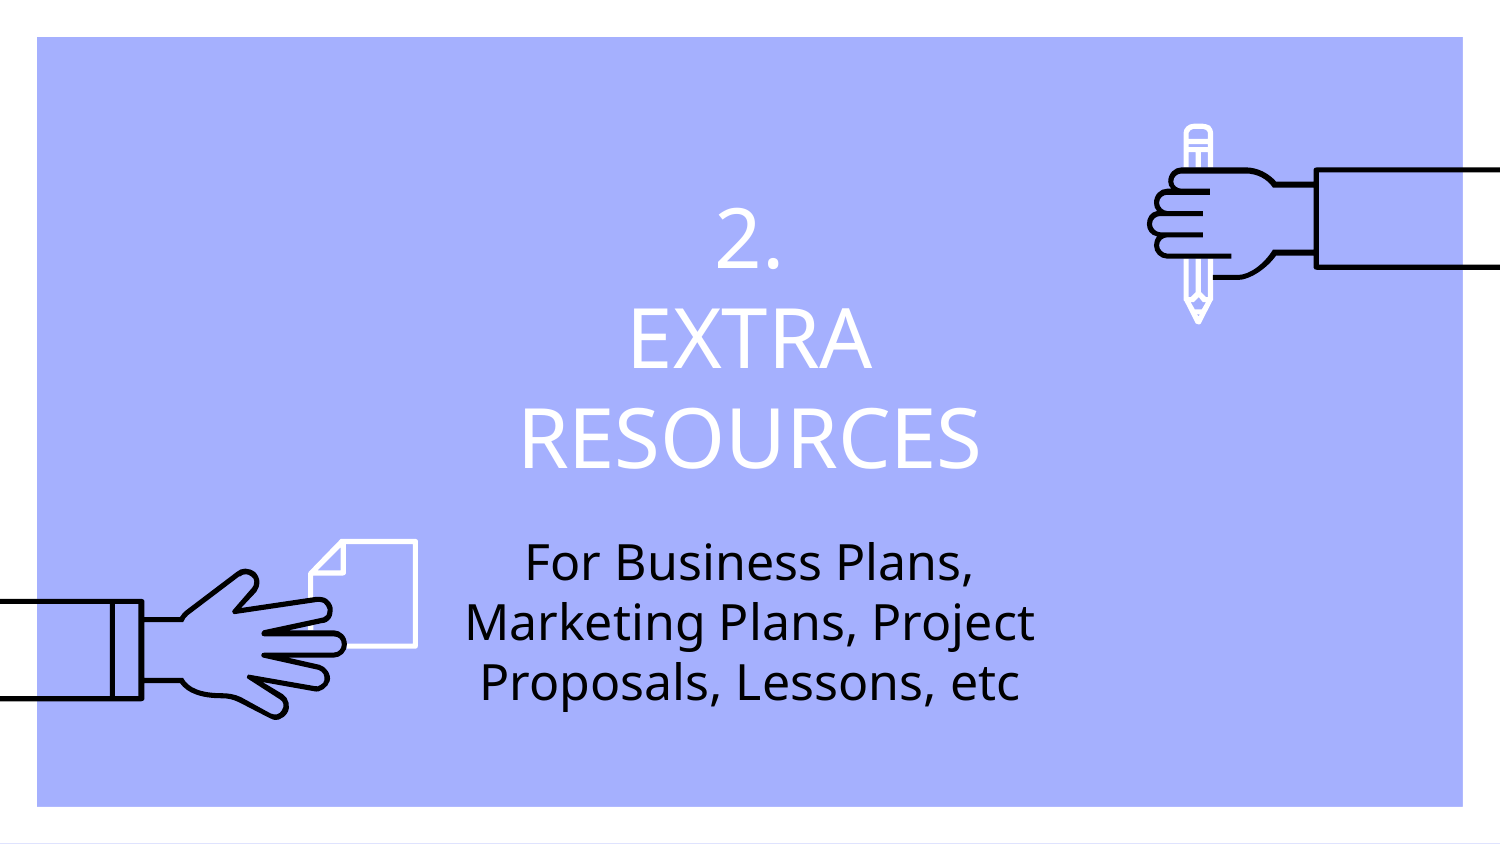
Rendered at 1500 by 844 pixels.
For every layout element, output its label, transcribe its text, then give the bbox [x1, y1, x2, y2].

text_box [765, 673, 787, 700]
text_box [769, 259, 778, 268]
text_box [514, 673, 528, 699]
subtitle For Business Plans, Marketing Plans, Project Proposals, Lessons, etc [430, 515, 1070, 645]
text_box [712, 695, 718, 706]
text_box [564, 673, 586, 711]
text_box [902, 673, 920, 700]
text_box [817, 673, 835, 700]
text_box [688, 673, 706, 700]
text_box [532, 673, 556, 700]
text_box [841, 673, 865, 700]
text_box [740, 665, 759, 699]
text_box [953, 673, 975, 700]
text_box [793, 673, 811, 700]
text_box [623, 673, 641, 700]
text_box [999, 673, 1017, 700]
text_box [593, 673, 617, 700]
text_box [873, 673, 894, 699]
text_box [926, 695, 932, 706]
title 2. EXTRA RESOURCES [430, 309, 1070, 500]
text_box [719, 208, 757, 267]
text_box [979, 668, 994, 700]
text_box [484, 665, 506, 699]
text_box [647, 673, 667, 700]
